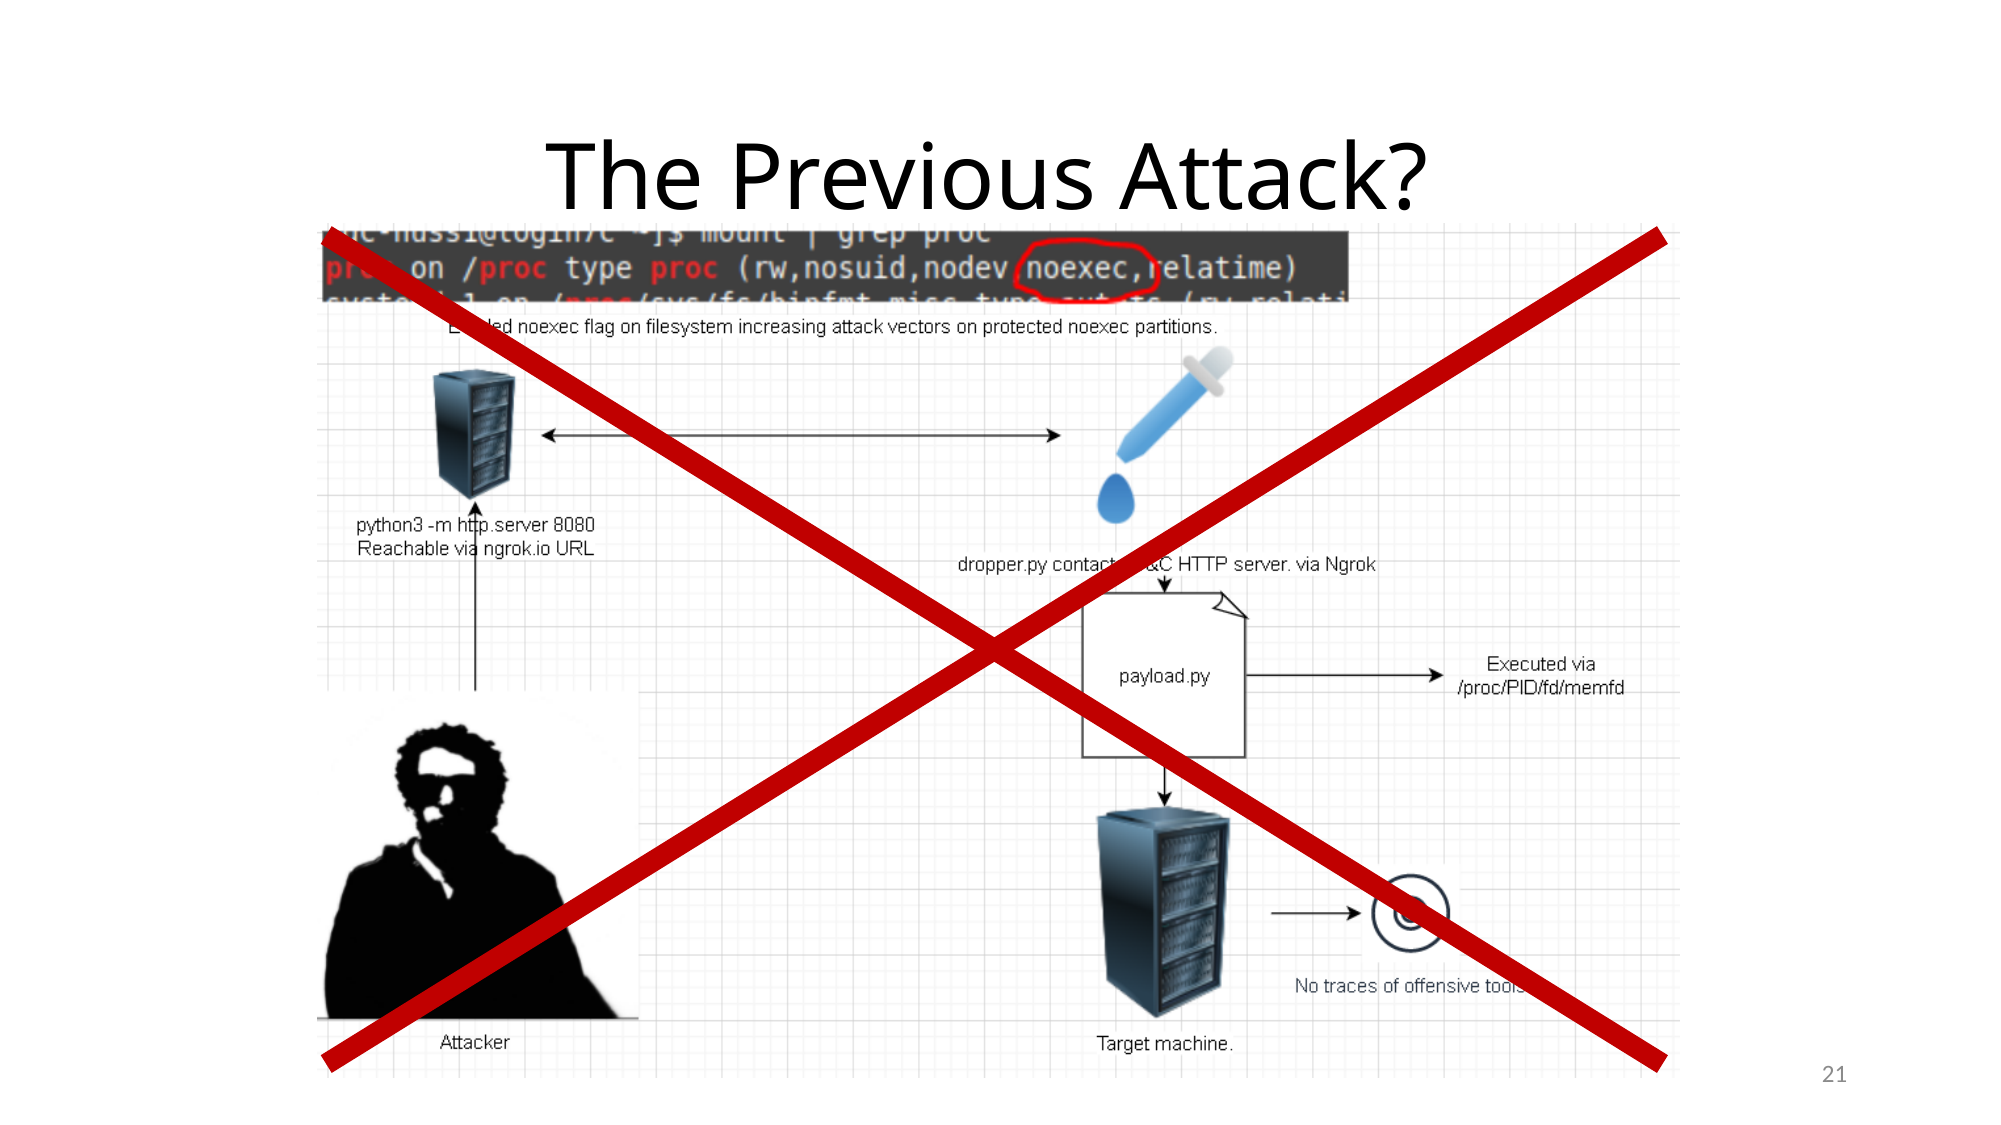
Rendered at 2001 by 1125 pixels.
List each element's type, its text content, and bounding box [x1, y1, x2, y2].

title The Previous Attack? [174, 23, 1800, 336]
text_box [326, 235, 1663, 1065]
slide_number 21 [1412, 1042, 1863, 1103]
picture [316, 223, 1680, 1078]
